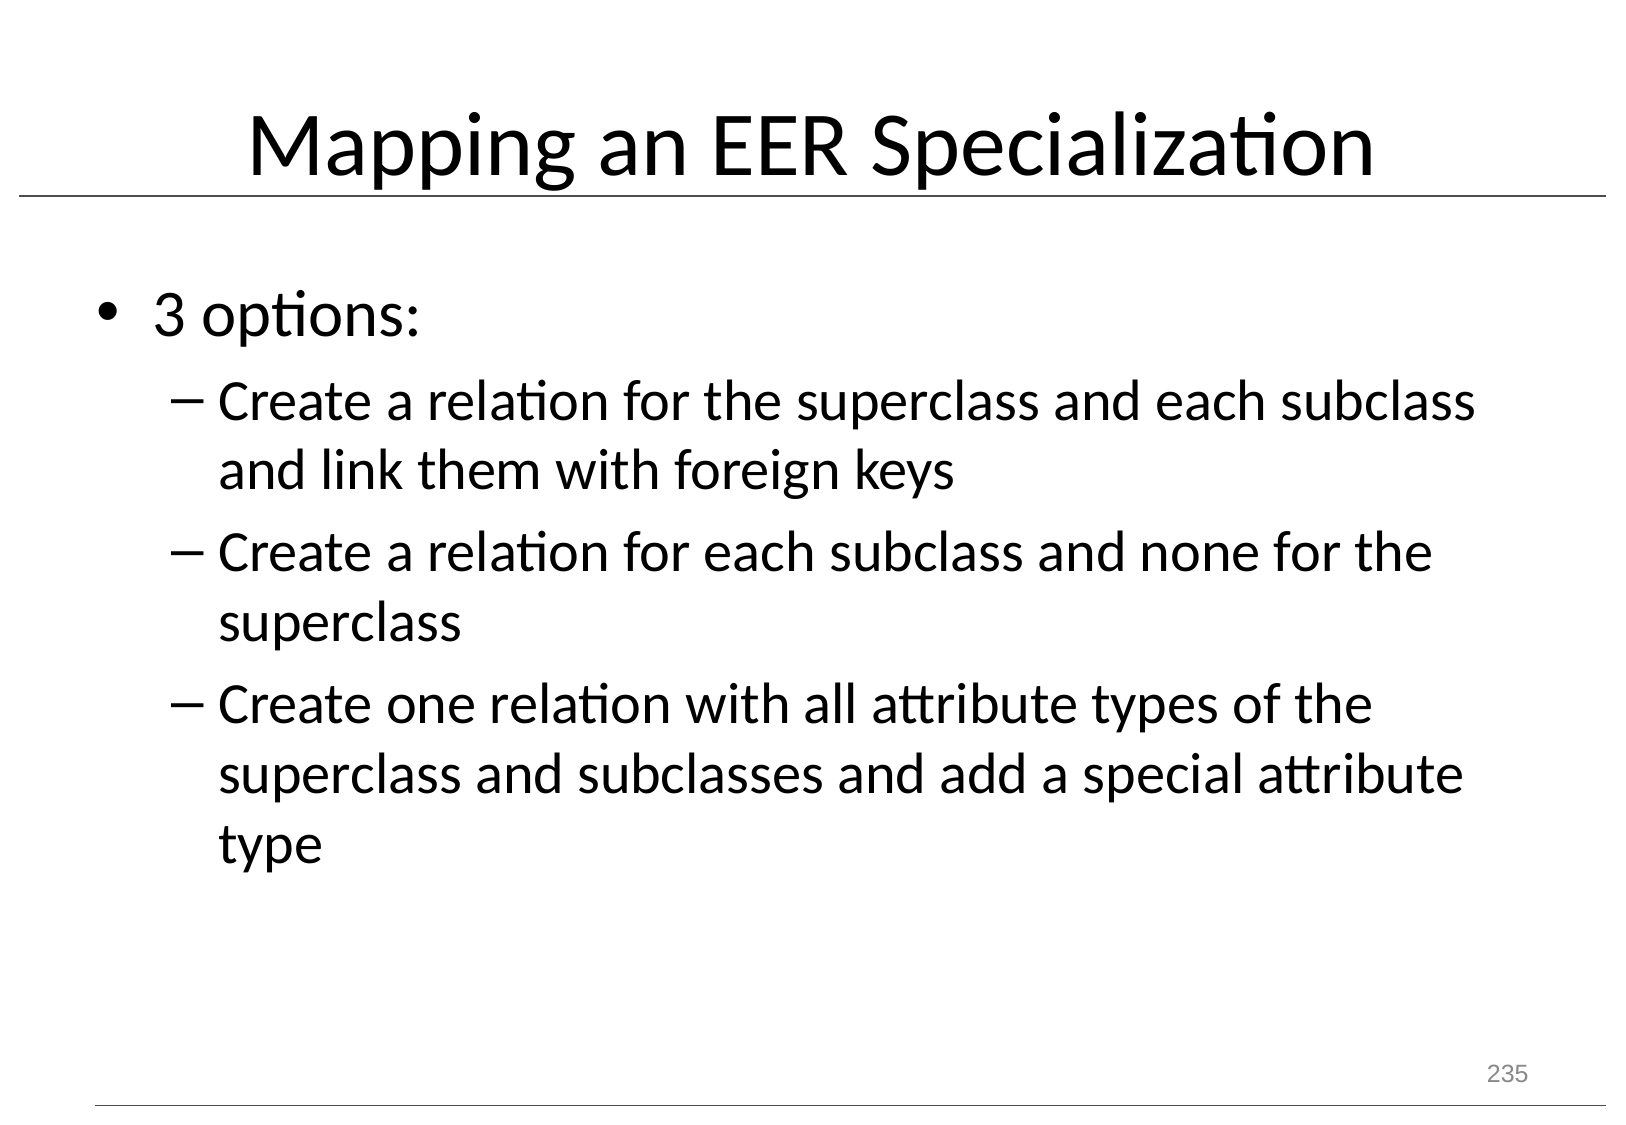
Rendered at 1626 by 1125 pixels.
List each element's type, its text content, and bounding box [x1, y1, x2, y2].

title Mapping an EER Specialization [81, 45, 1544, 233]
list 3 options: Create a relation for the superclass and each subclass and link them with foreign keys Create a relation for each subclass and none for the superclass Create one relation with all attribute types of the superclass and subclasses and add a special attribute type [81, 262, 1544, 1005]
slide_number 235 [1164, 1042, 1544, 1103]
